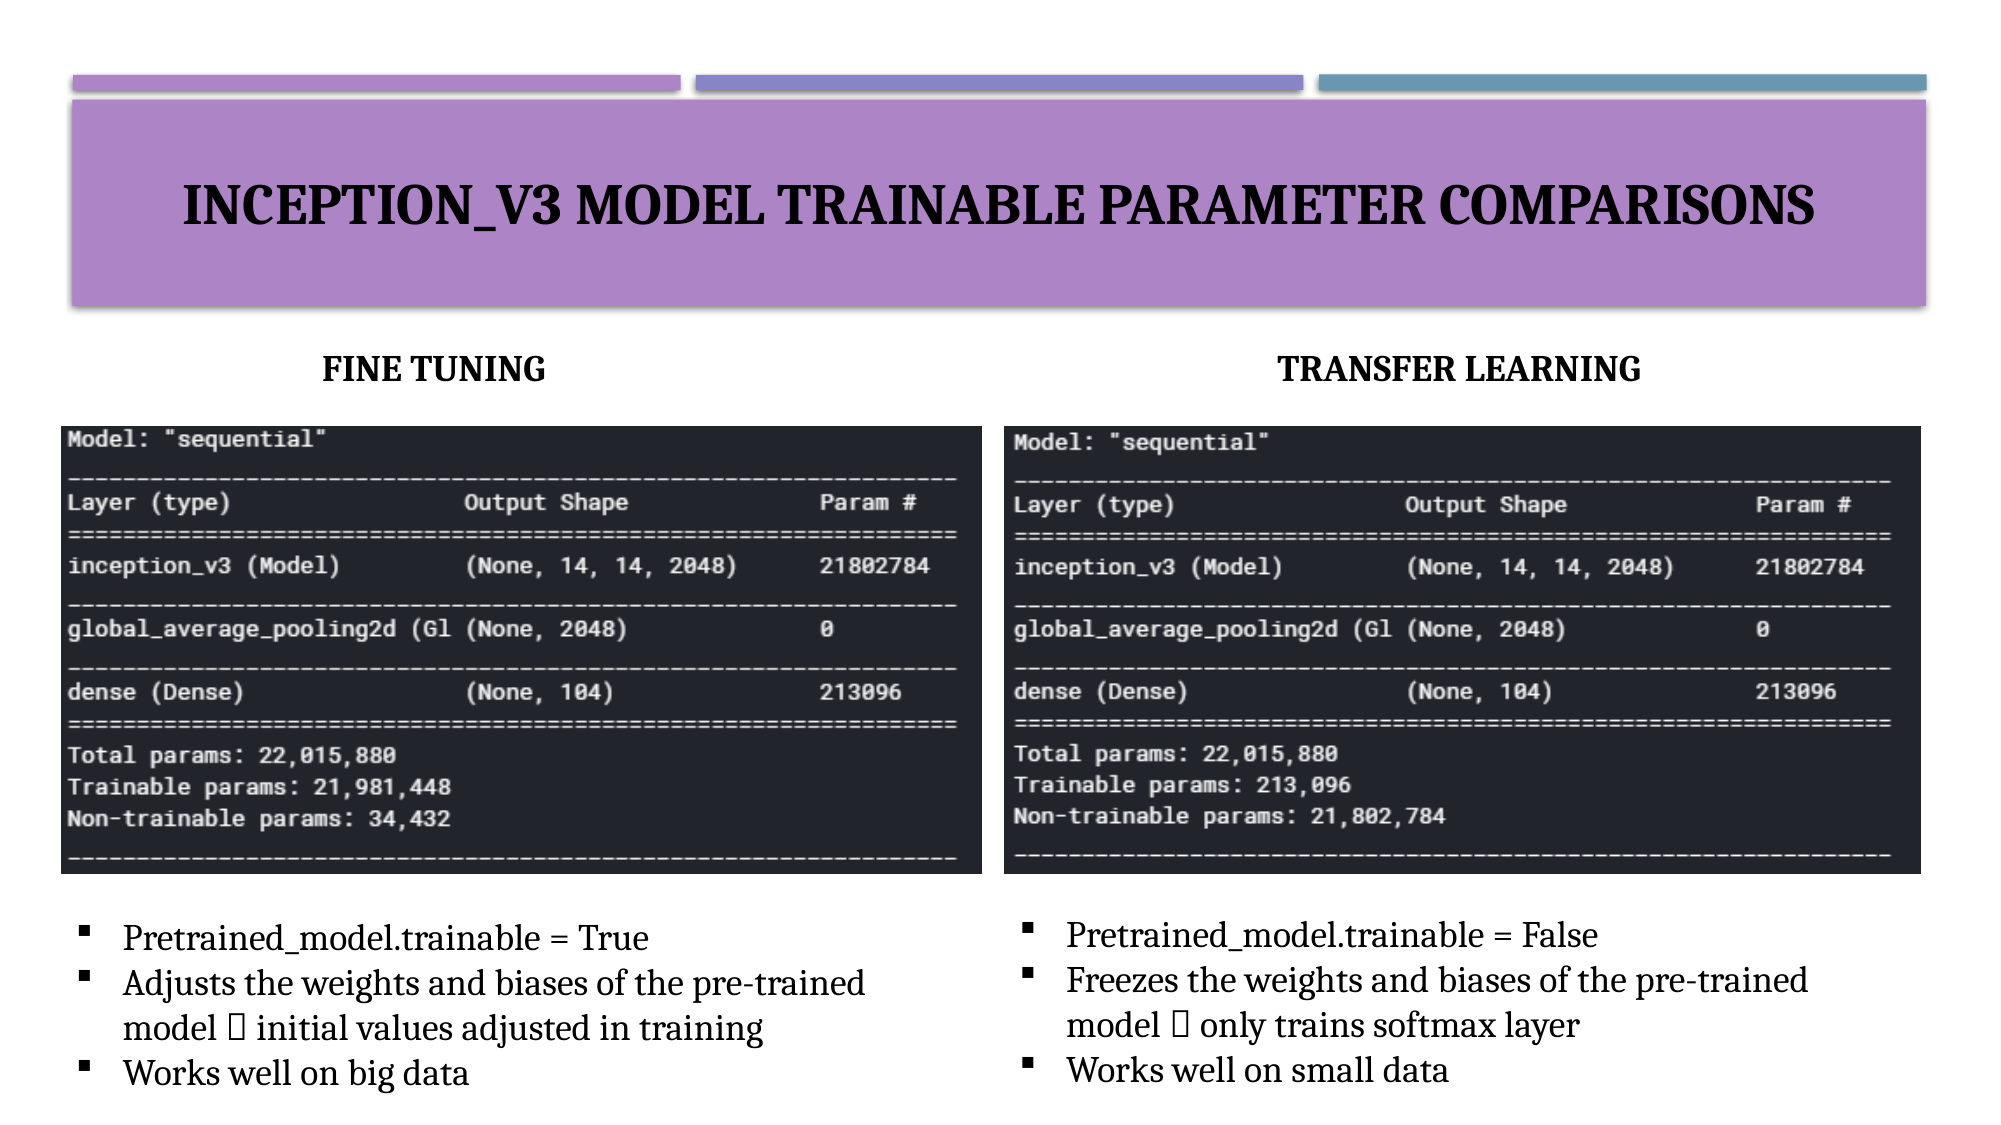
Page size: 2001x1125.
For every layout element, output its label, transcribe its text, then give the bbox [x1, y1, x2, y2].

text_box TRANSFER LEARNING [1262, 336, 1657, 397]
picture [60, 425, 983, 875]
text_box Pretrained_model.trainable = False Freezes the weights and biases of the pre-trained model  only trains softmax layer Works well on small data [1004, 903, 1926, 1098]
picture [1004, 425, 1921, 875]
text_box FINE TUNING [307, 336, 561, 397]
title Inception_V3 MODEL TRAINABLE PARAMETER COMPARISONS [94, 119, 1904, 282]
text_box Pretrained_model.trainable = True Adjusts the weights and biases of the pre-trained model  initial values adjusted in training Works well on big data [61, 905, 982, 1101]
